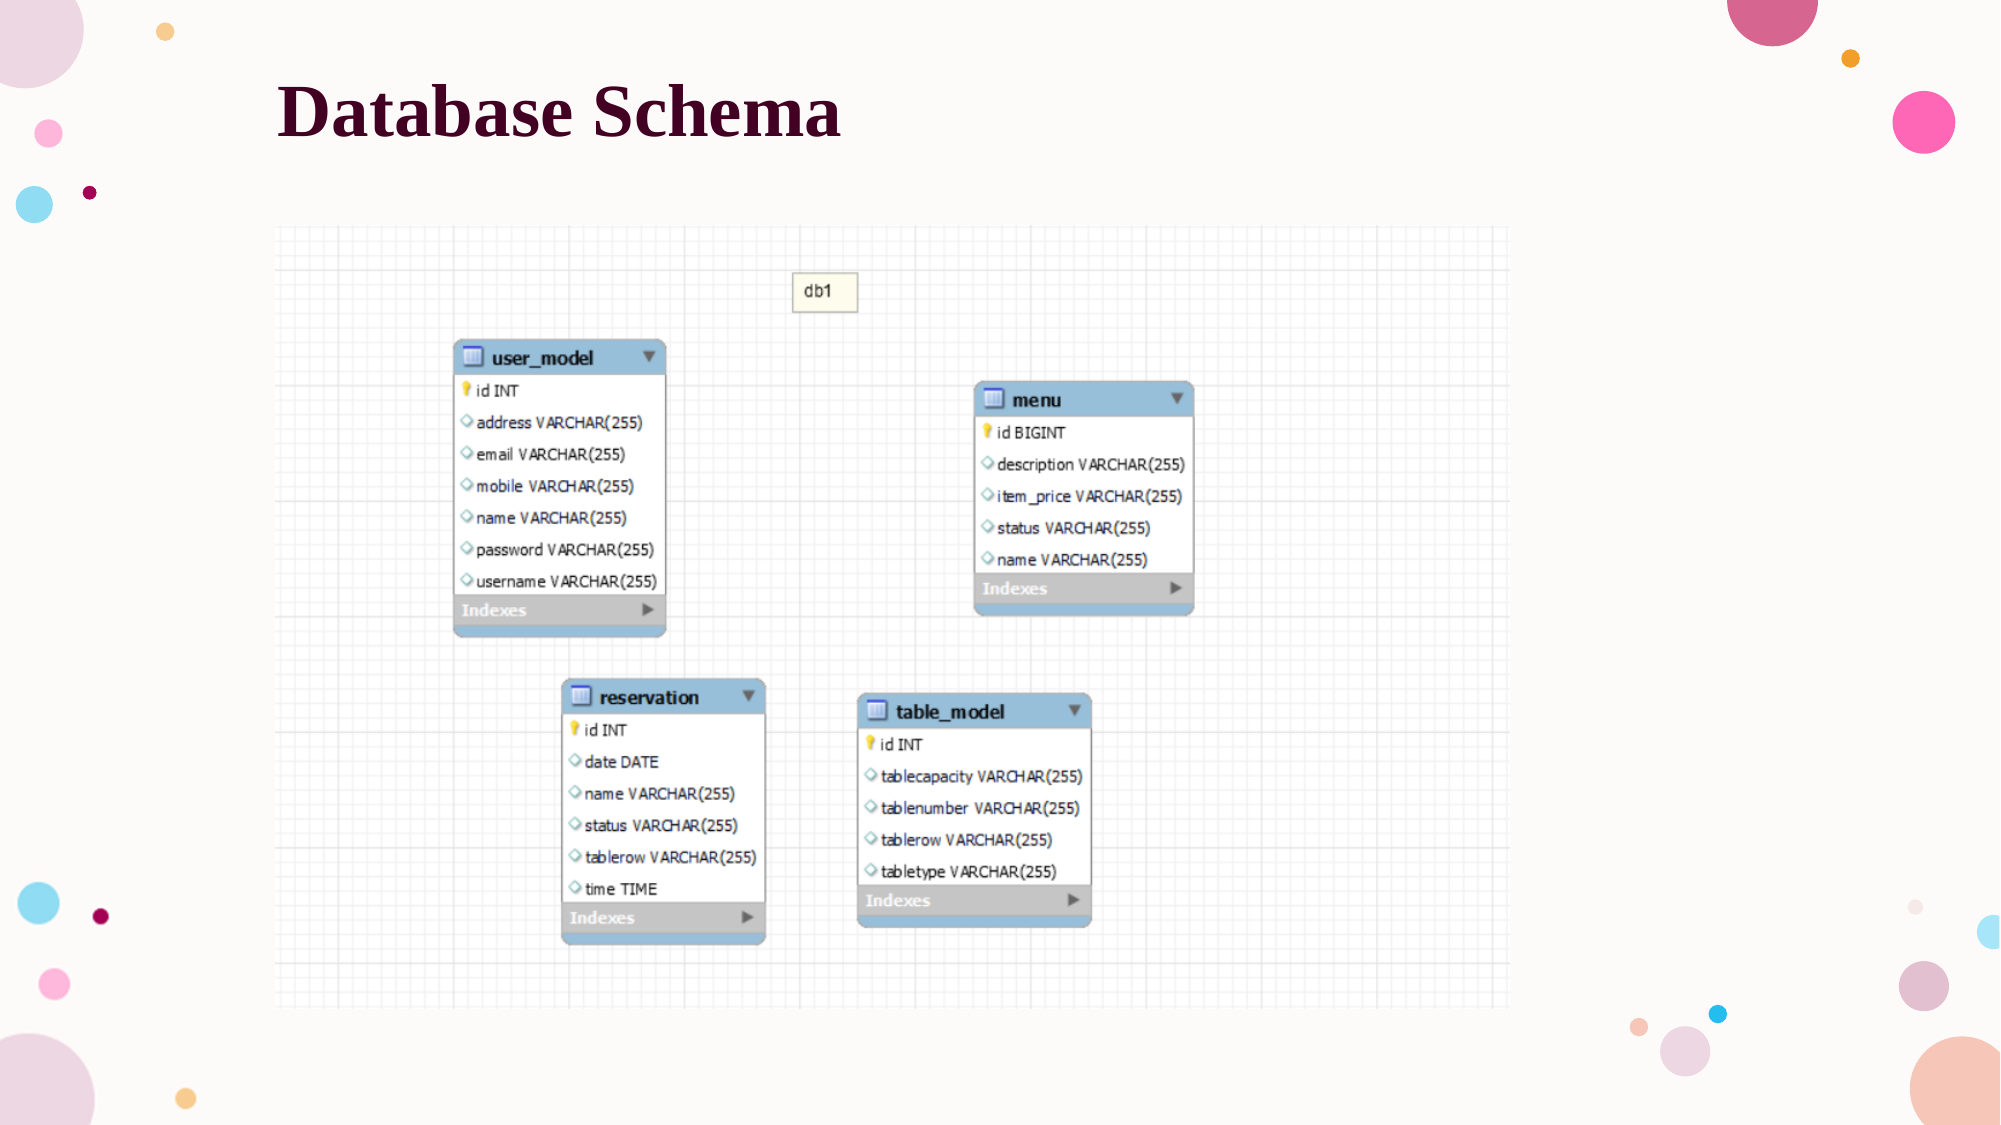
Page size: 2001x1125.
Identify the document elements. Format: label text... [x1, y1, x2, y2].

title Database Schema [262, 42, 912, 182]
picture [275, 225, 1510, 1009]
picture [0, 861, 226, 1125]
